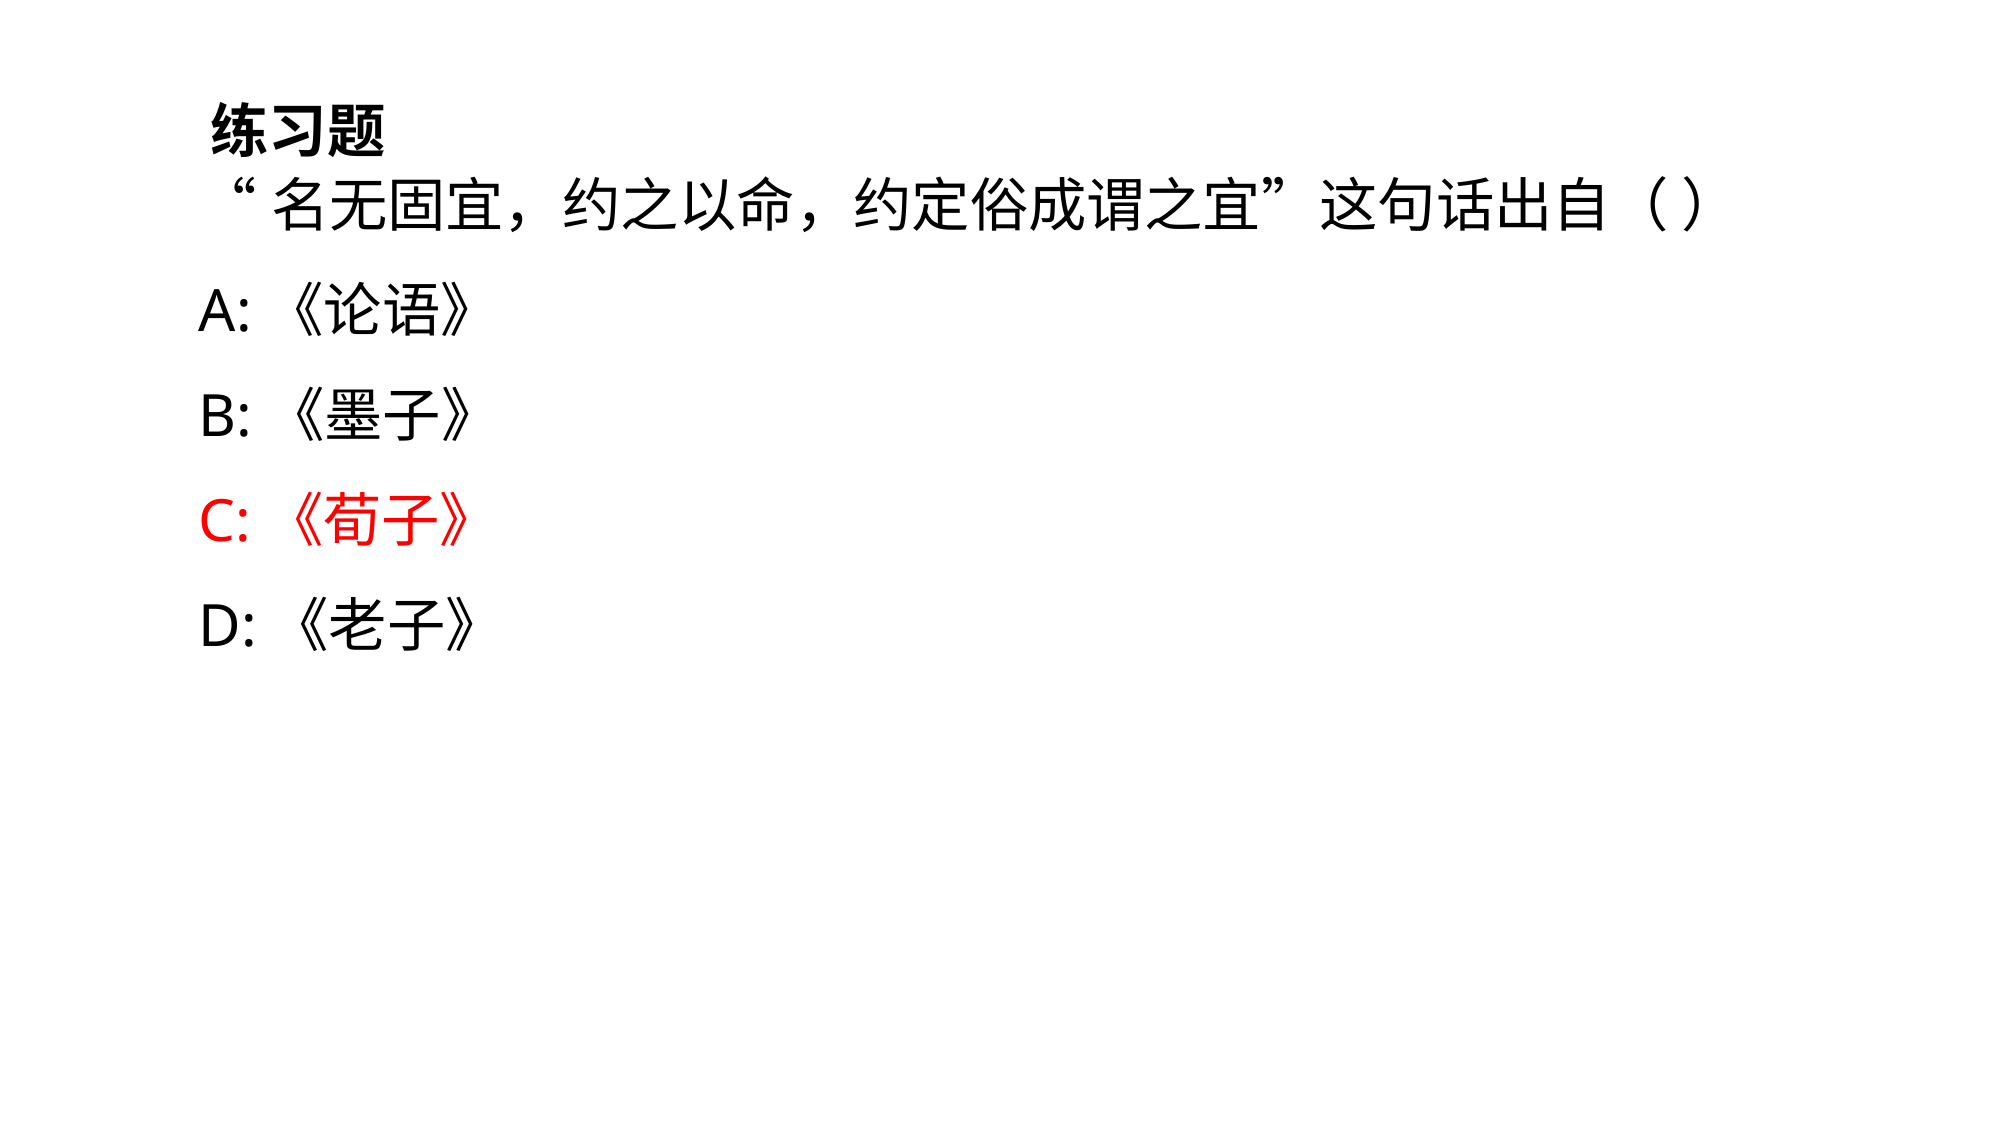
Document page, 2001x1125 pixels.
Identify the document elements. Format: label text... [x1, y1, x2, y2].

text_box “名无固宜，约之以命，约定俗成谓之宜”这句话出自（ ） A:《论语》 B:《墨子》 C:《荀子》 D:《老子》 [184, 125, 1798, 666]
text_box 练习题 [196, 86, 401, 172]
